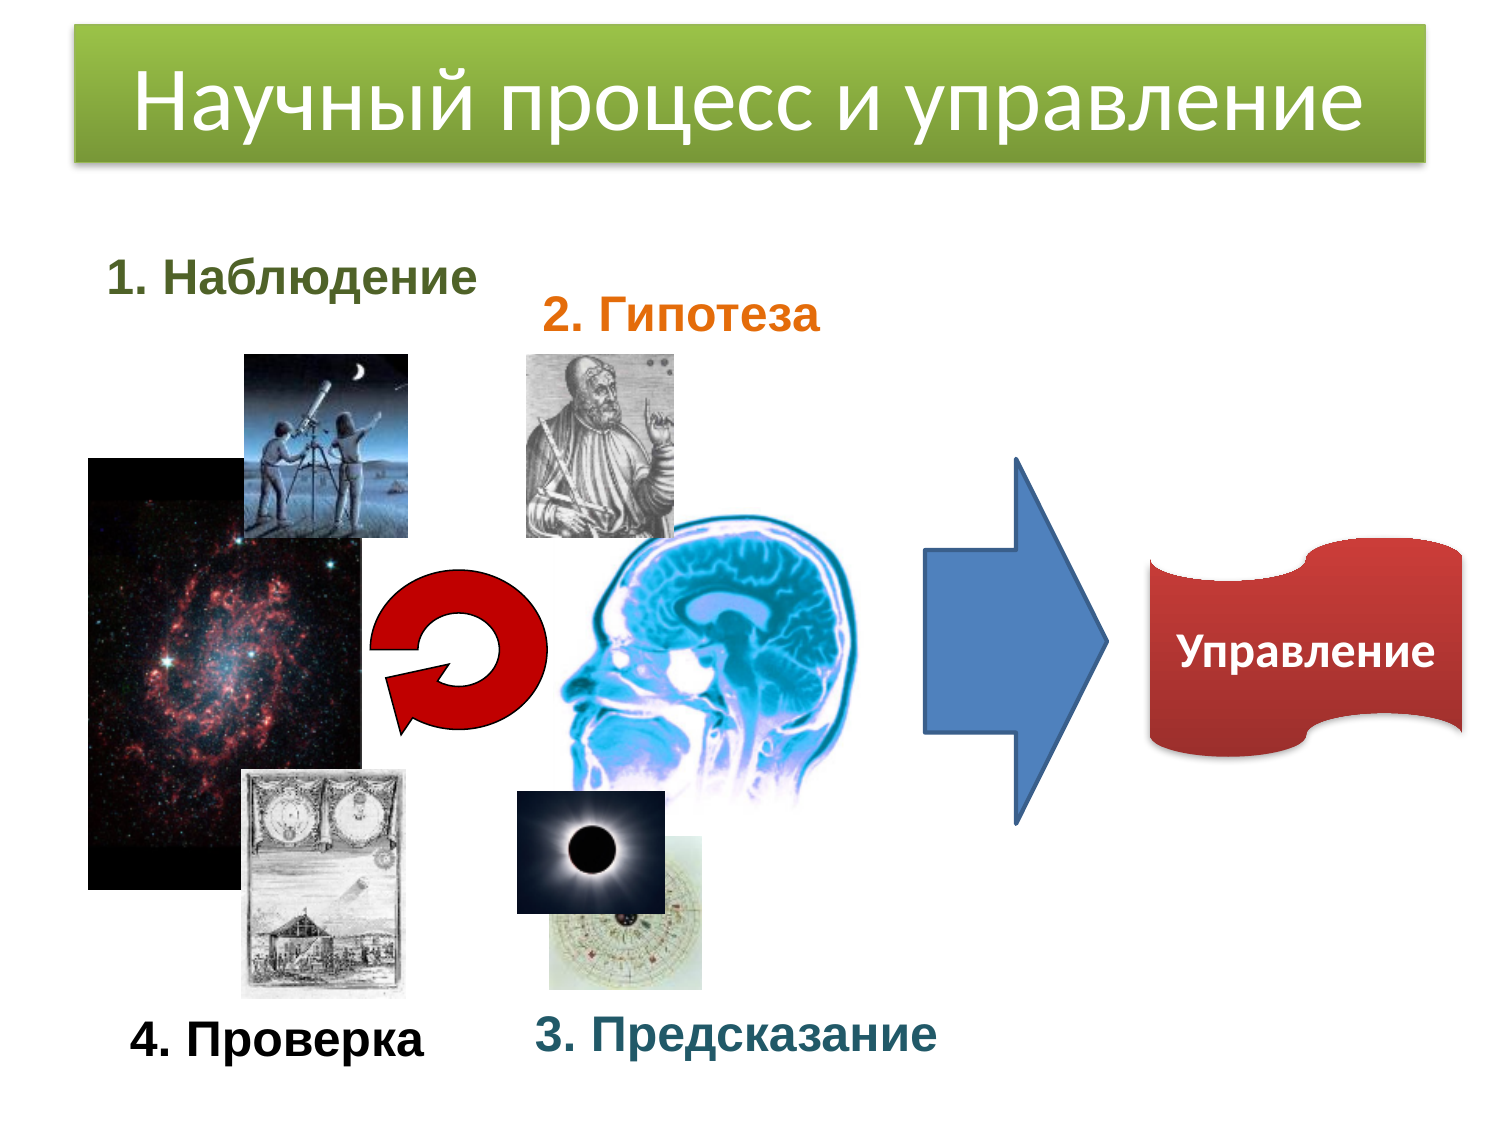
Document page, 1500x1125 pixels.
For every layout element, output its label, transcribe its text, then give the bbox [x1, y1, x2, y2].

text_box 2. Гипотеза [527, 274, 835, 349]
text_box 3. Предсказание [520, 994, 954, 1069]
title Научный процесс и управление [74, 24, 1426, 163]
text_box [370, 570, 548, 735]
text_box Управление [1149, 537, 1463, 757]
text_box 1. Наблюдение [91, 237, 493, 313]
text_box [922, 456, 1109, 826]
picture [88, 354, 408, 999]
picture [517, 354, 864, 991]
text_box 4. Проверка [115, 998, 439, 1074]
